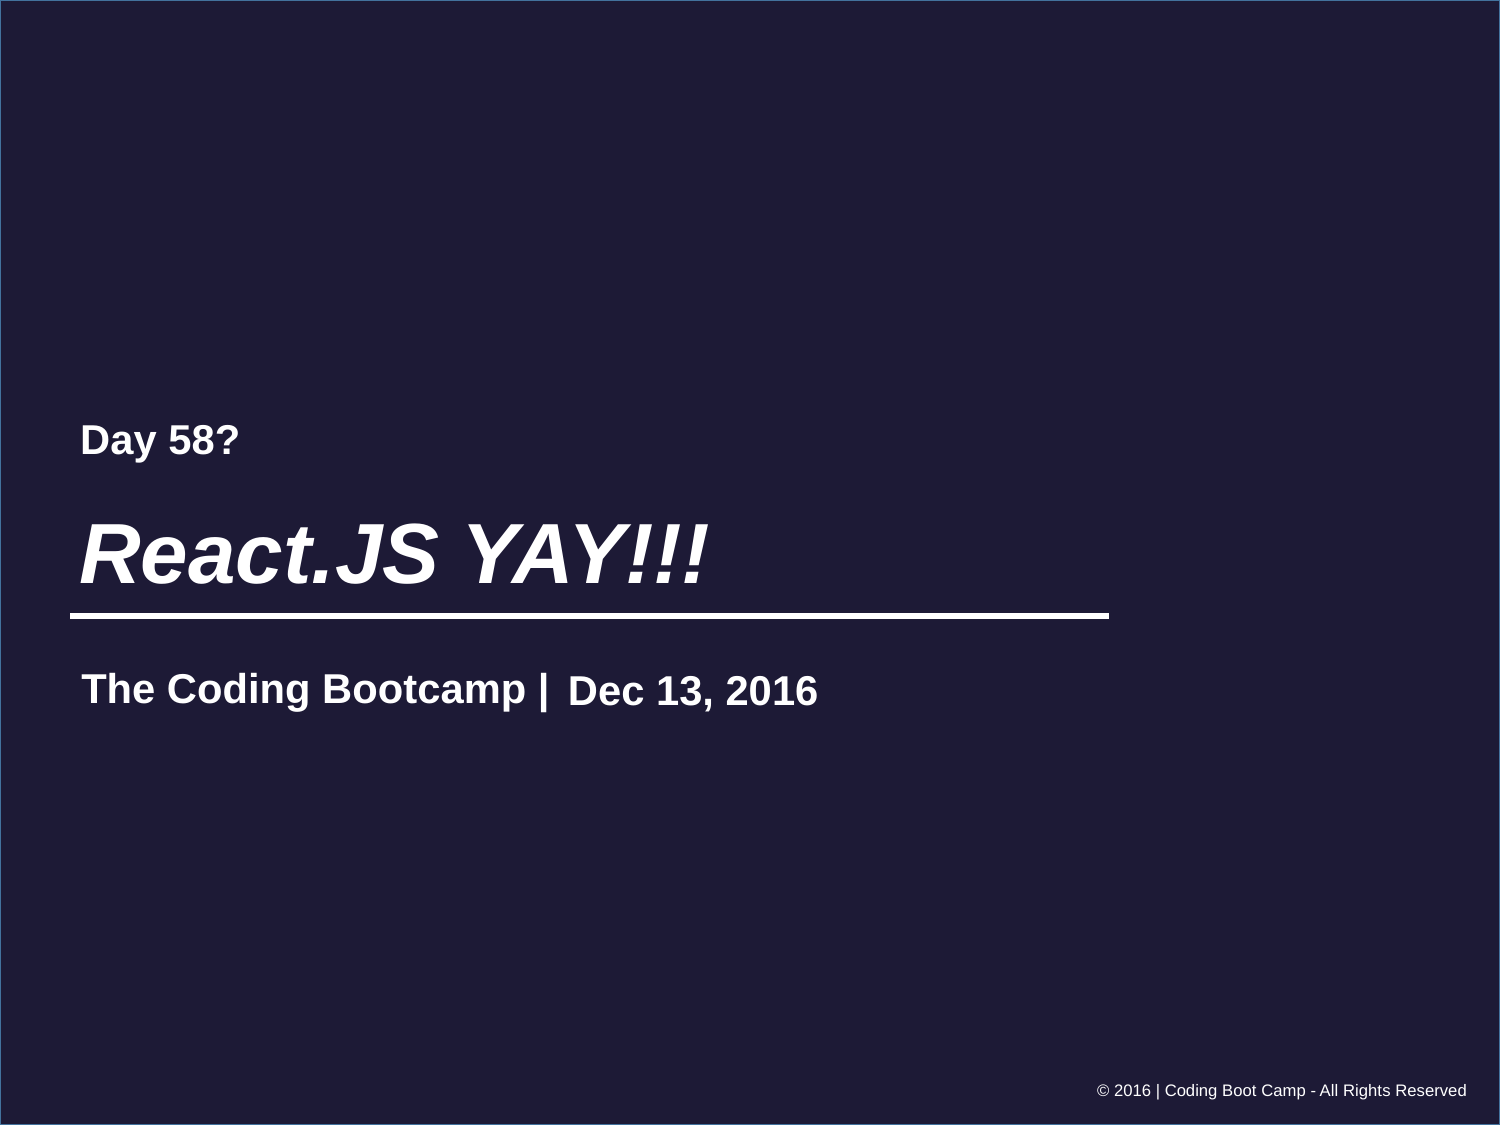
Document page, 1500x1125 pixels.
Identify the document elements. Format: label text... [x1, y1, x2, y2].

list Dec 13, 2016 [552, 661, 926, 725]
list Day 58? [65, 410, 509, 474]
title React.JS YAY!!! [64, 484, 1415, 628]
